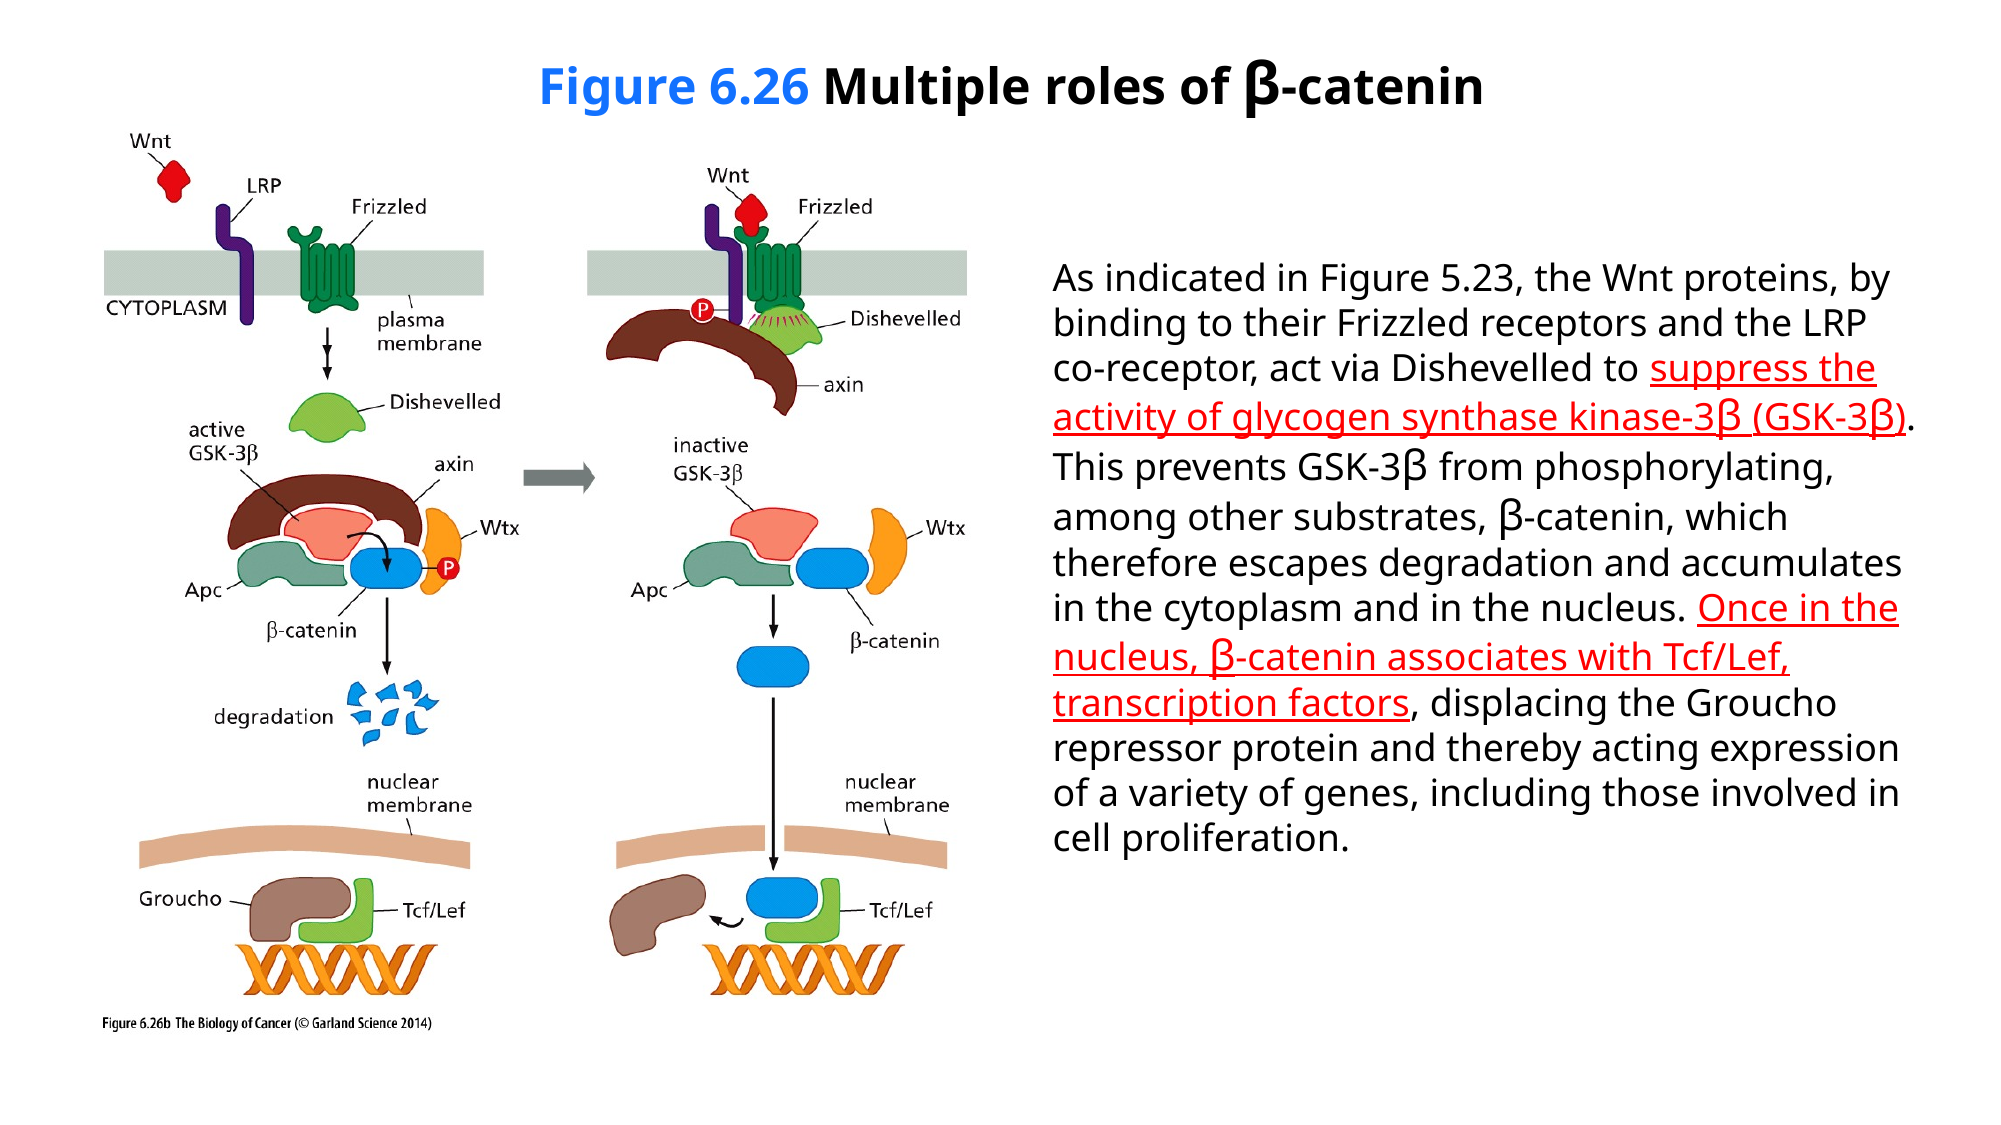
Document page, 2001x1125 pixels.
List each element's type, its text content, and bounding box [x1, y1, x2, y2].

text_box Figure 6.26 Multiple roles of β-catenin [523, 38, 1501, 124]
text_box As indicated in Figure 5.23, the Wnt proteins, by binding to their Frizzled receptors and the LRP co-receptor, act via Dishevelled to suppress the activity of glycogen synthase kinase-3β (GSK-3β). This prevents GSK-3β from phosphorylating, among other substrates, β-catenin, which therefore escapes degradation and accumulates in the cytoplasm and in the nucleus. Once in the nucleus, β-catenin associates with Tcf/Lef, transcription factors, displacing the Groucho repressor protein and thereby acting expression of a variety of genes, including those involved in cell proliferation. [1037, 246, 1932, 867]
picture [95, 124, 975, 1035]
